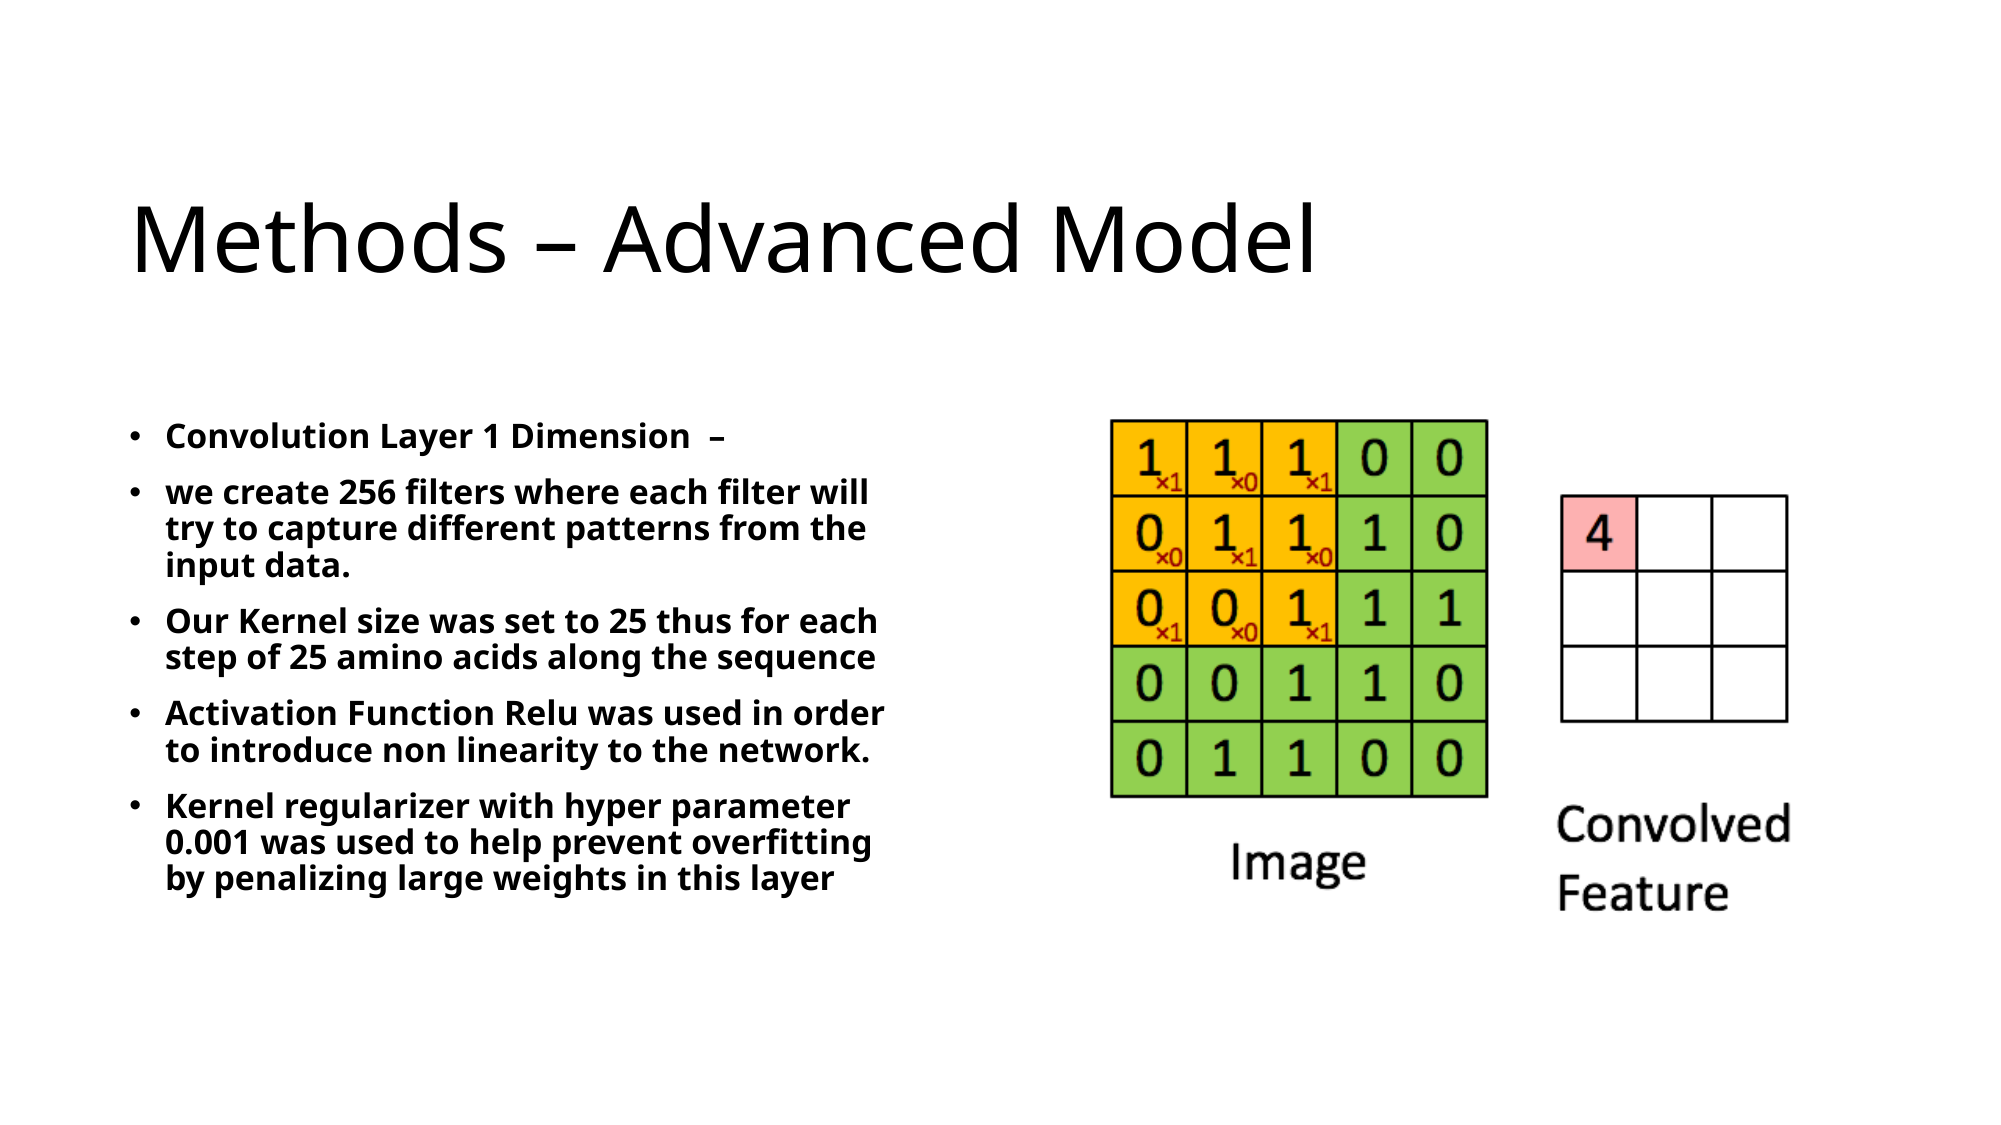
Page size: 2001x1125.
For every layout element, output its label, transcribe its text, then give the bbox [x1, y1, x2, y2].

title Methods – Advanced Model [114, 131, 1449, 300]
picture [1037, 345, 1860, 947]
list Convolution Layer 1 Dimension – we create 256 filters where each filter will try to capture different patterns from the input data. Our Kernel size was set to 25 thus for each step of 25 amino acids along the sequence Activation Function Relu was used in order to introduce non linearity to the network. Kernel regularizer with hyper parameter 0.001 was used to help prevent overfitting by penalizing large weights in this layer [114, 411, 905, 994]
